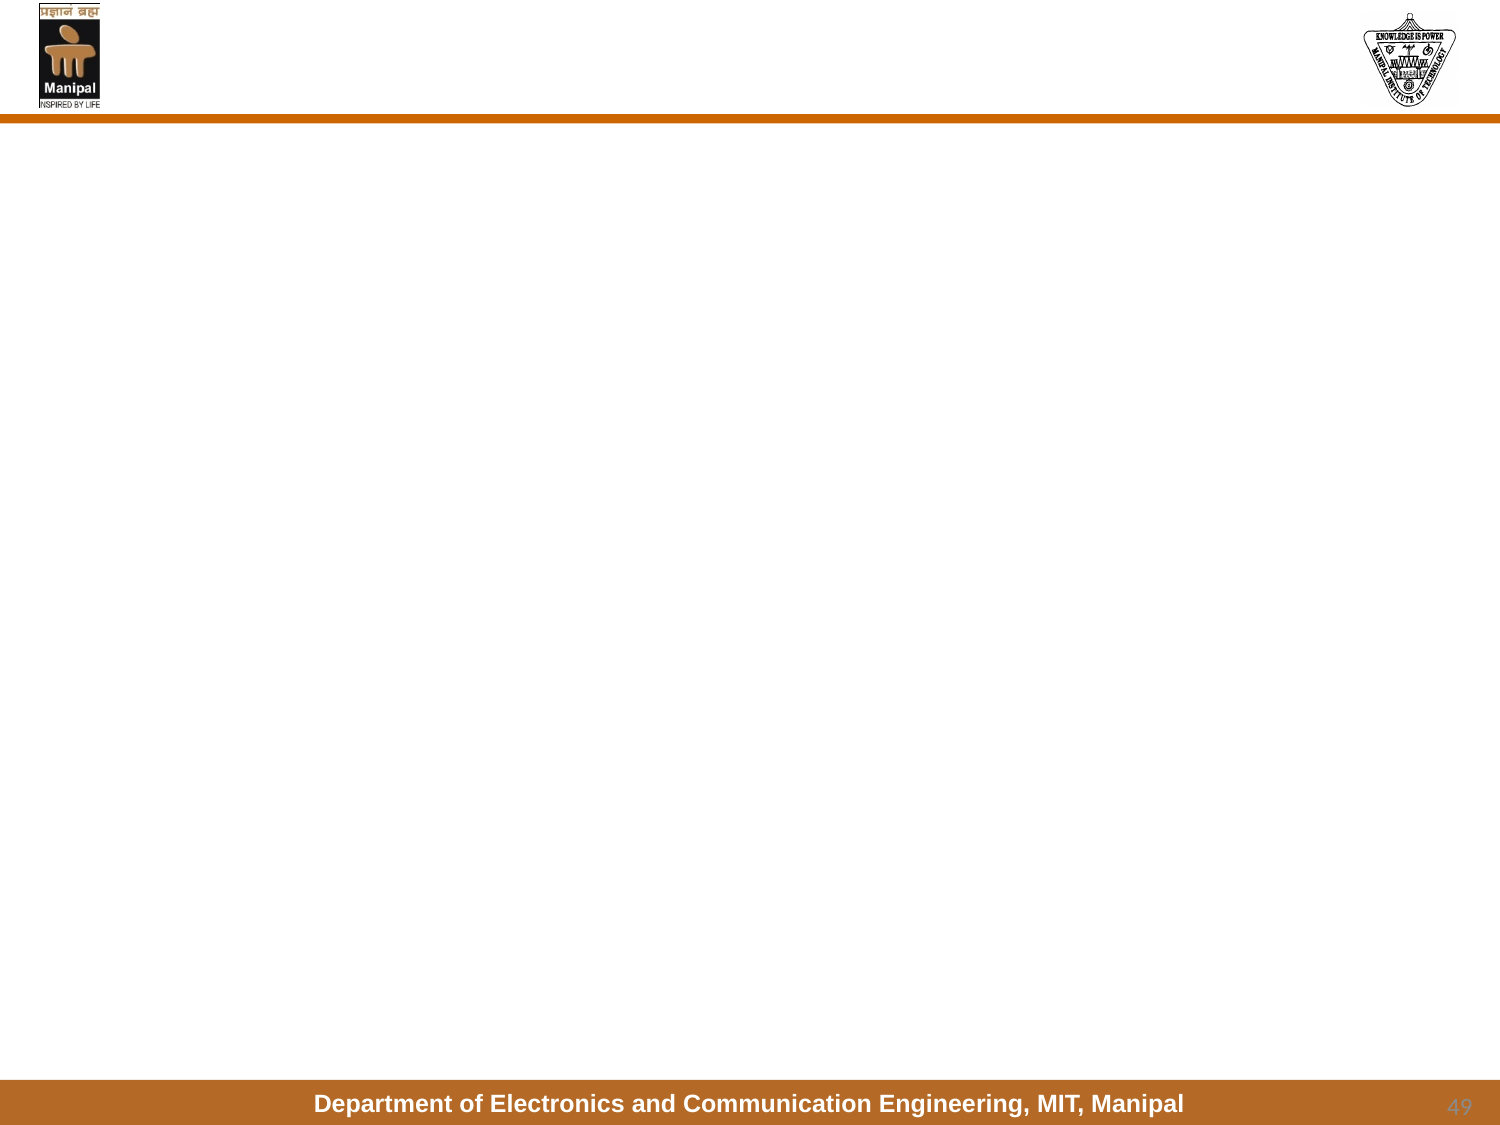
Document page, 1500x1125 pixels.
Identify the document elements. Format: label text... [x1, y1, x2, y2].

slide_number 49 [1137, 1074, 1488, 1125]
picture [39, 3, 100, 108]
